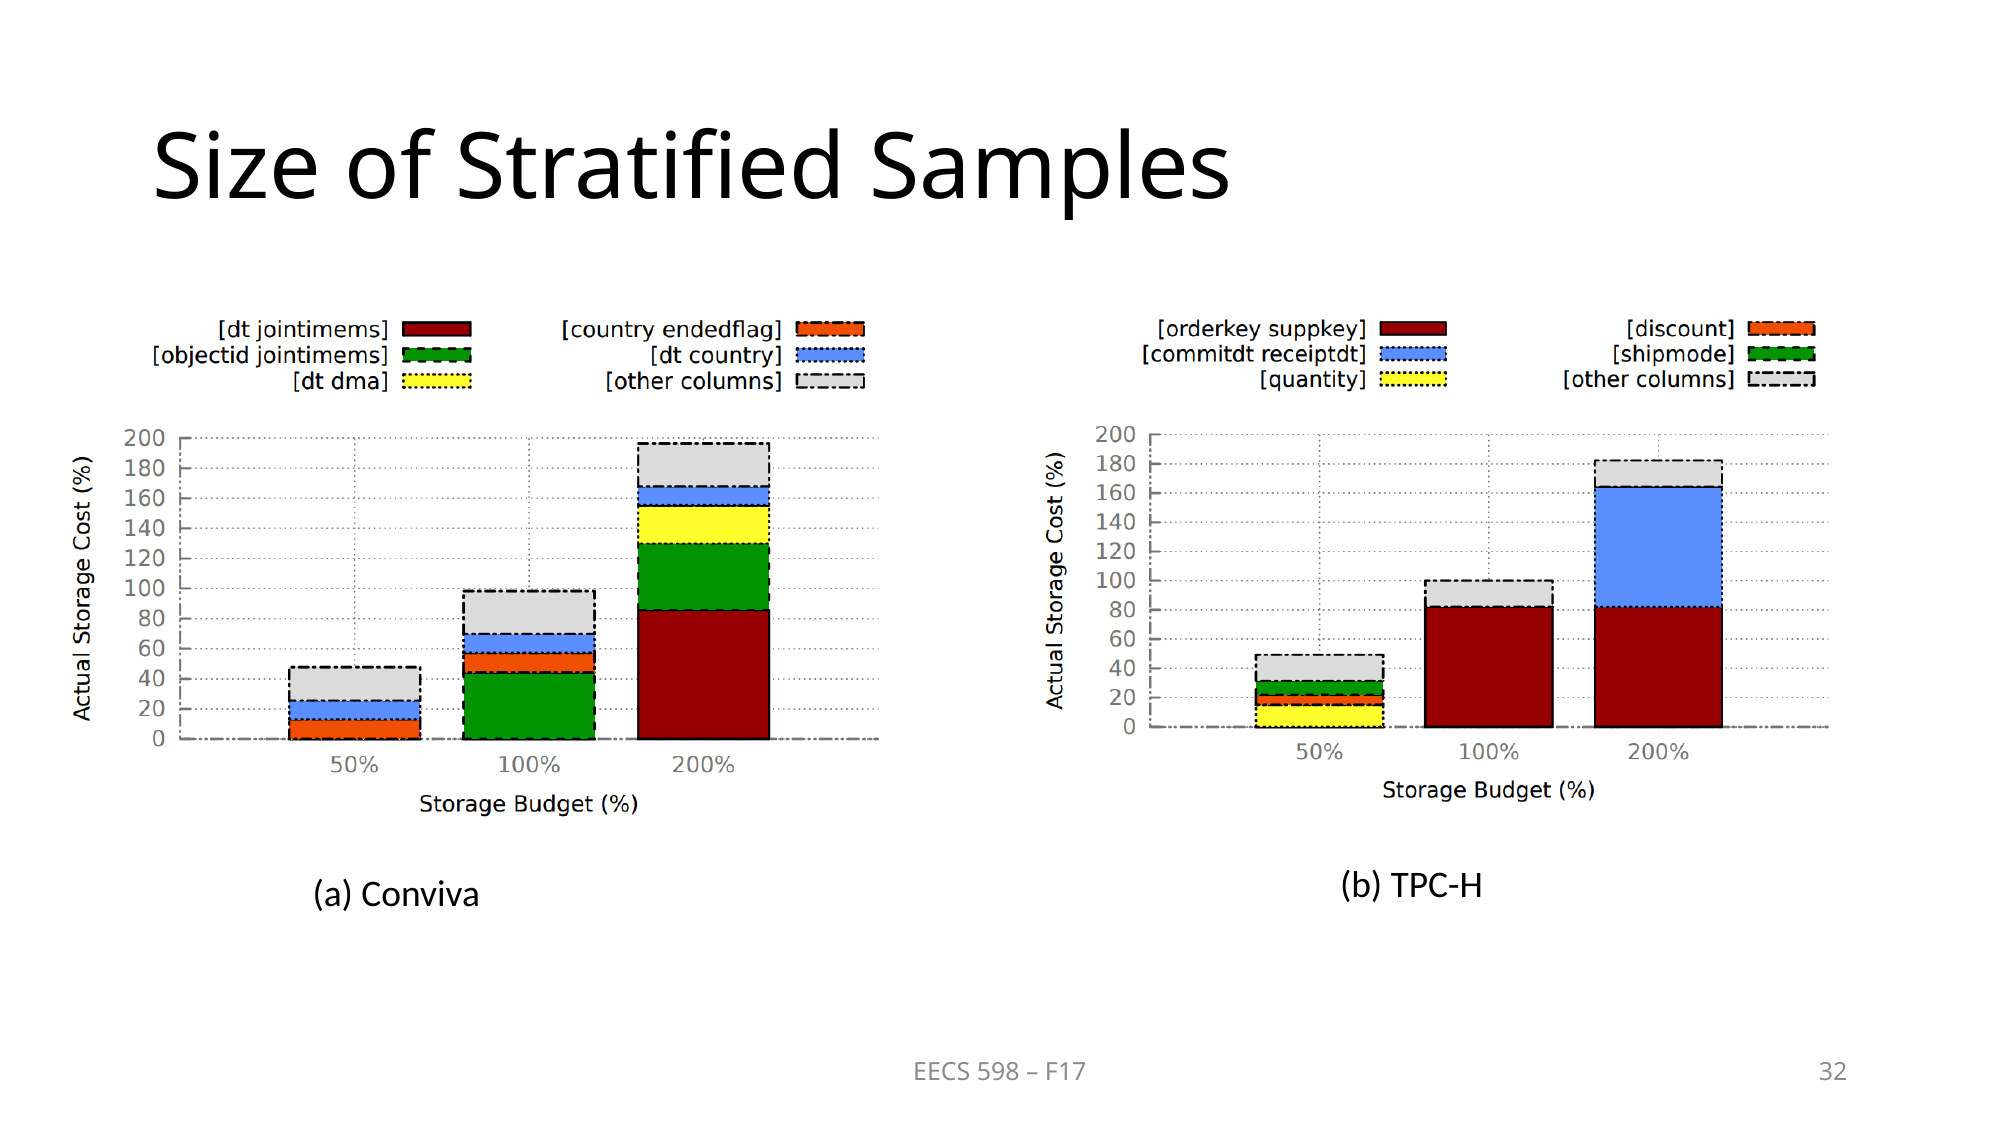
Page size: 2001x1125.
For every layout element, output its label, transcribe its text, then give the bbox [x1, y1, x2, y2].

text_box (a) Conviva [297, 861, 805, 922]
title Size of Stratified Samples [137, 59, 1863, 278]
picture [1036, 310, 1863, 810]
slide_number 32 [1412, 1042, 1863, 1103]
picture [63, 310, 899, 827]
text_box (b) TPC-H [1325, 852, 1832, 913]
footer EECS 598 – F17 [662, 1042, 1338, 1103]
